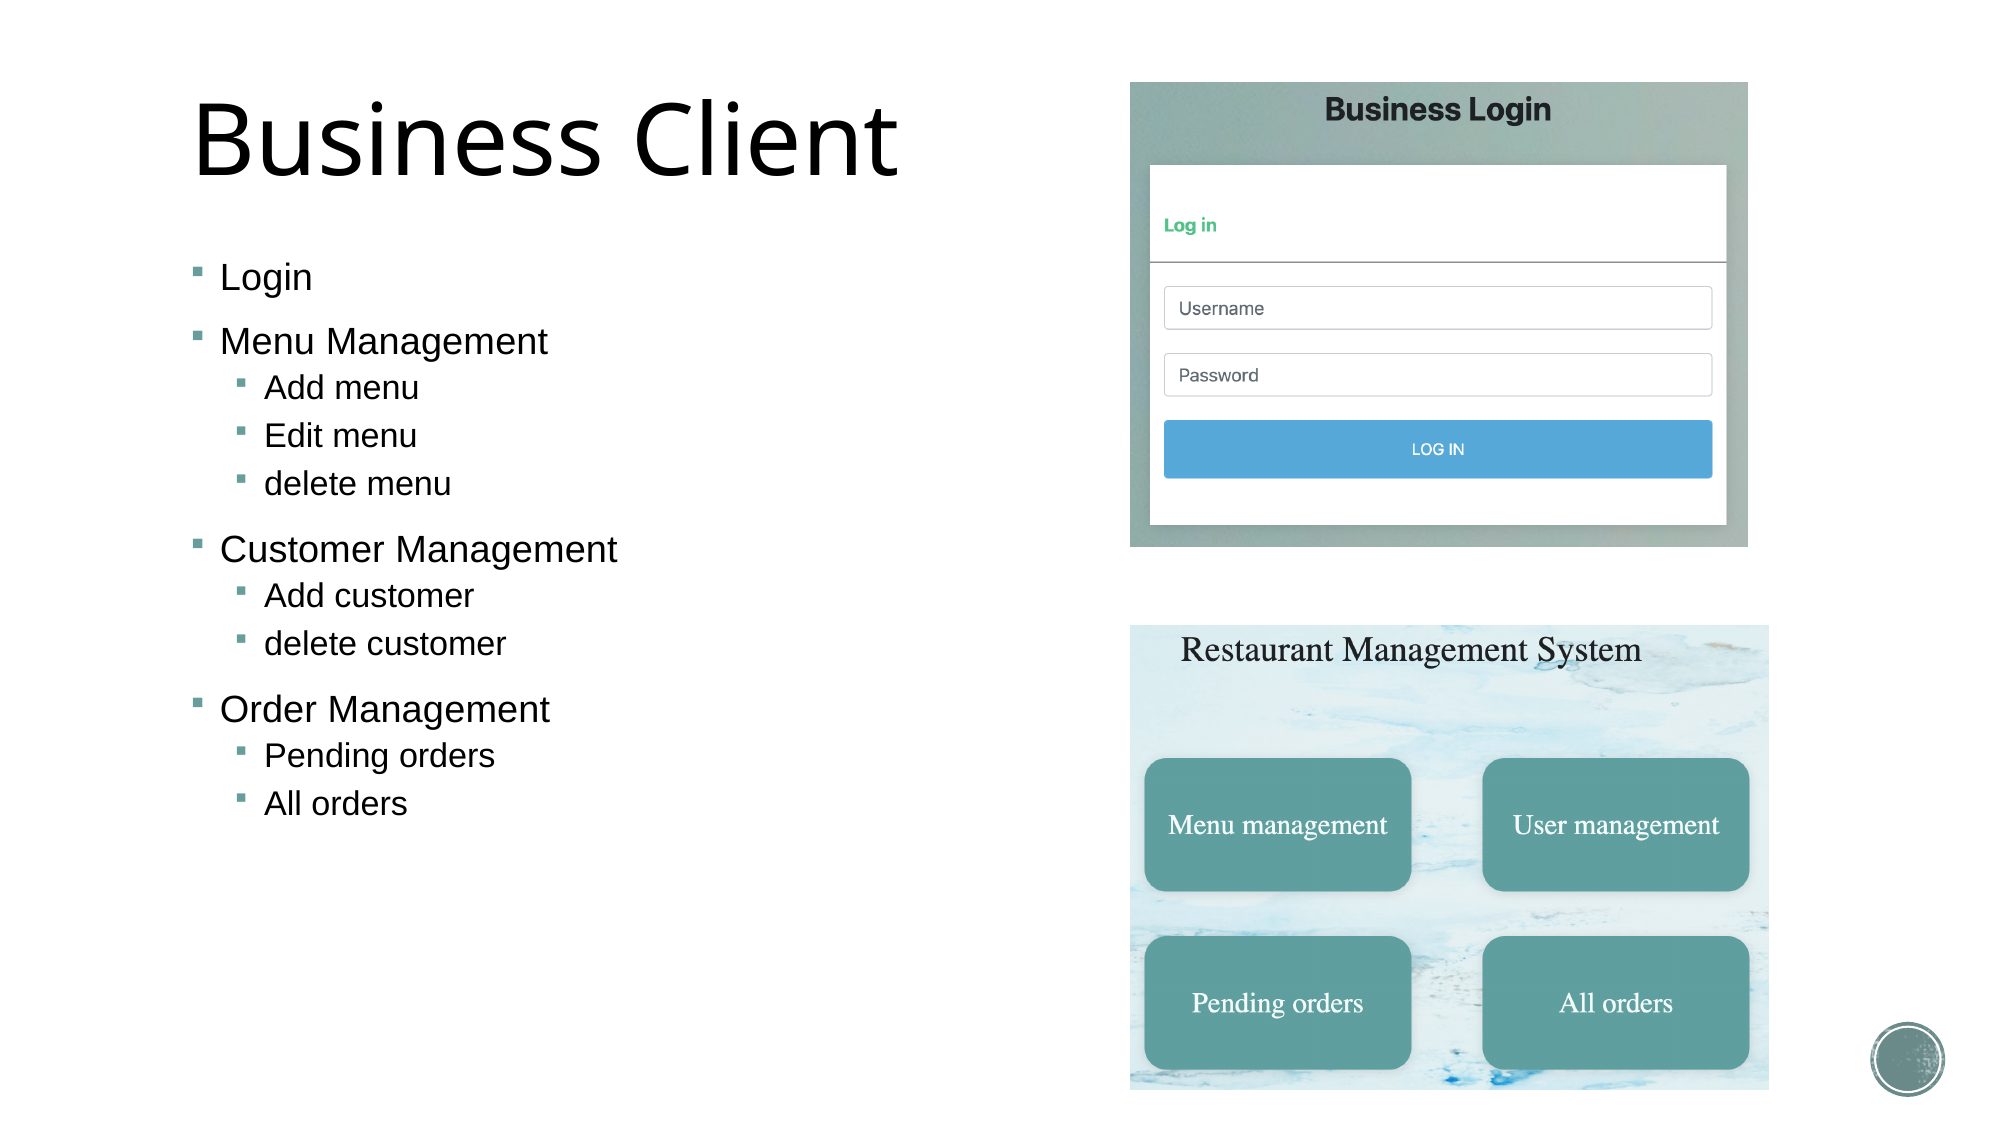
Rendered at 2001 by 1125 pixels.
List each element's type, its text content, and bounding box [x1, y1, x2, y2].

title Business Client [175, 35, 1826, 251]
picture [1130, 625, 1769, 1090]
list Login Menu Management Add menu Edit menu delete menu Customer Management Add customer delete customer Order Management Pending orders All orders [175, 250, 971, 832]
picture [1130, 82, 1748, 547]
